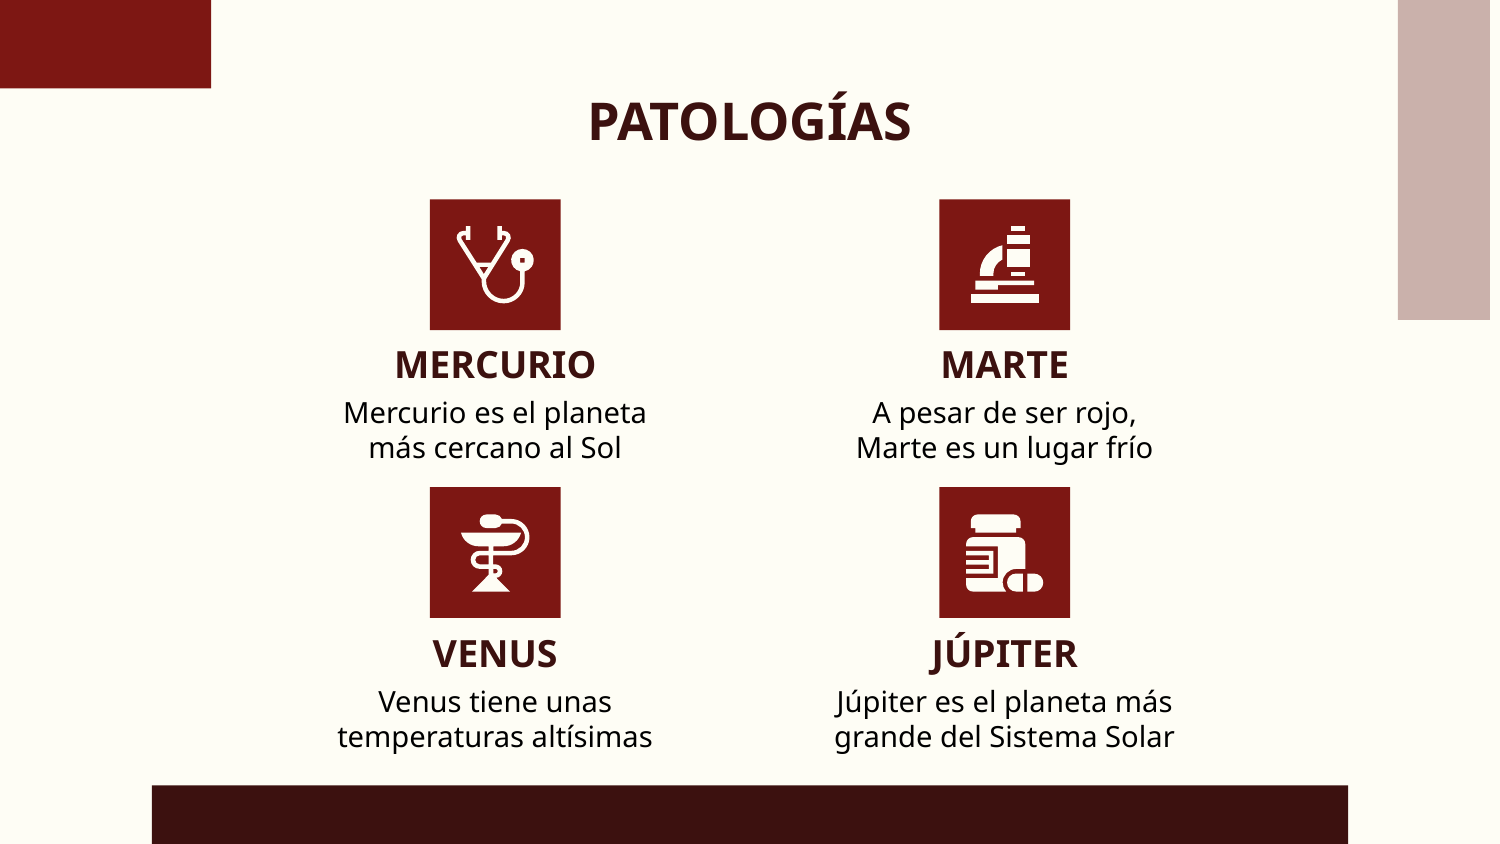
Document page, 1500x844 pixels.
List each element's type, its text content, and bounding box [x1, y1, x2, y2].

subtitle Júpiter es el planeta más grande del Sistema Solar [817, 668, 1192, 755]
text_box [429, 199, 561, 331]
text_box [429, 487, 561, 618]
subtitle JÚPITER [817, 622, 1192, 668]
subtitle Mercurio es el planeta más cercano al Sol [308, 379, 683, 466]
subtitle VENUS [308, 622, 683, 668]
subtitle MARTE [817, 333, 1192, 379]
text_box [970, 225, 1039, 304]
text_box [939, 487, 1071, 618]
text_box [939, 199, 1071, 331]
subtitle Venus tiene unas temperaturas altísimas [308, 668, 683, 755]
subtitle A pesar de ser rojo, Marte es un lugar frío [817, 379, 1192, 466]
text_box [965, 514, 1044, 592]
text_box [460, 514, 530, 592]
subtitle MERCURIO [308, 333, 683, 379]
text_box [456, 226, 534, 304]
title PATOLOGÍAS [118, 72, 1382, 167]
